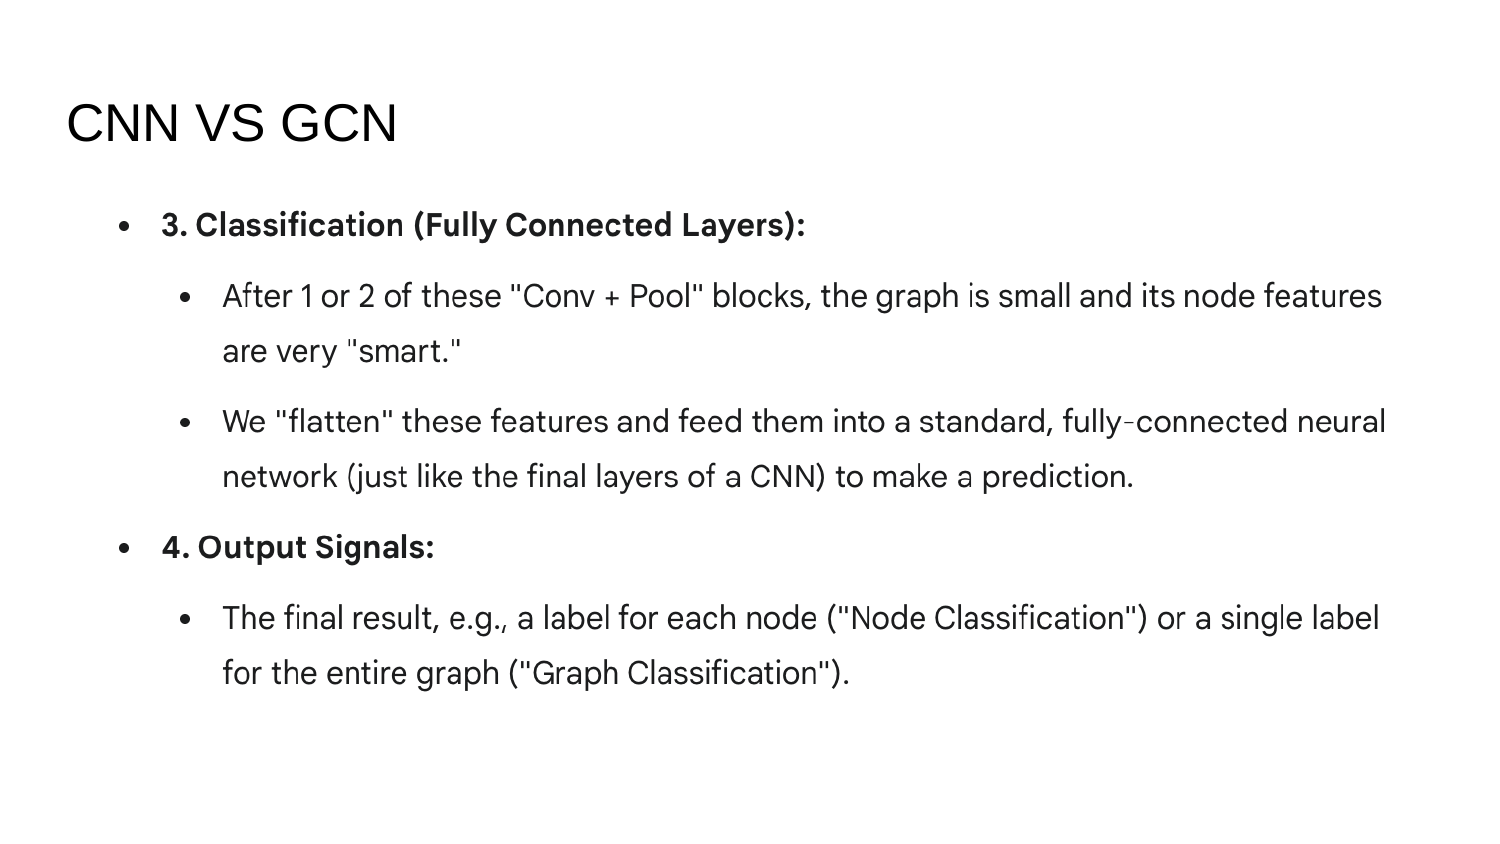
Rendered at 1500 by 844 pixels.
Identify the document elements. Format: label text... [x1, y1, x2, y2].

picture [39, 195, 1500, 708]
title CNN VS GCN [51, 72, 1449, 167]
